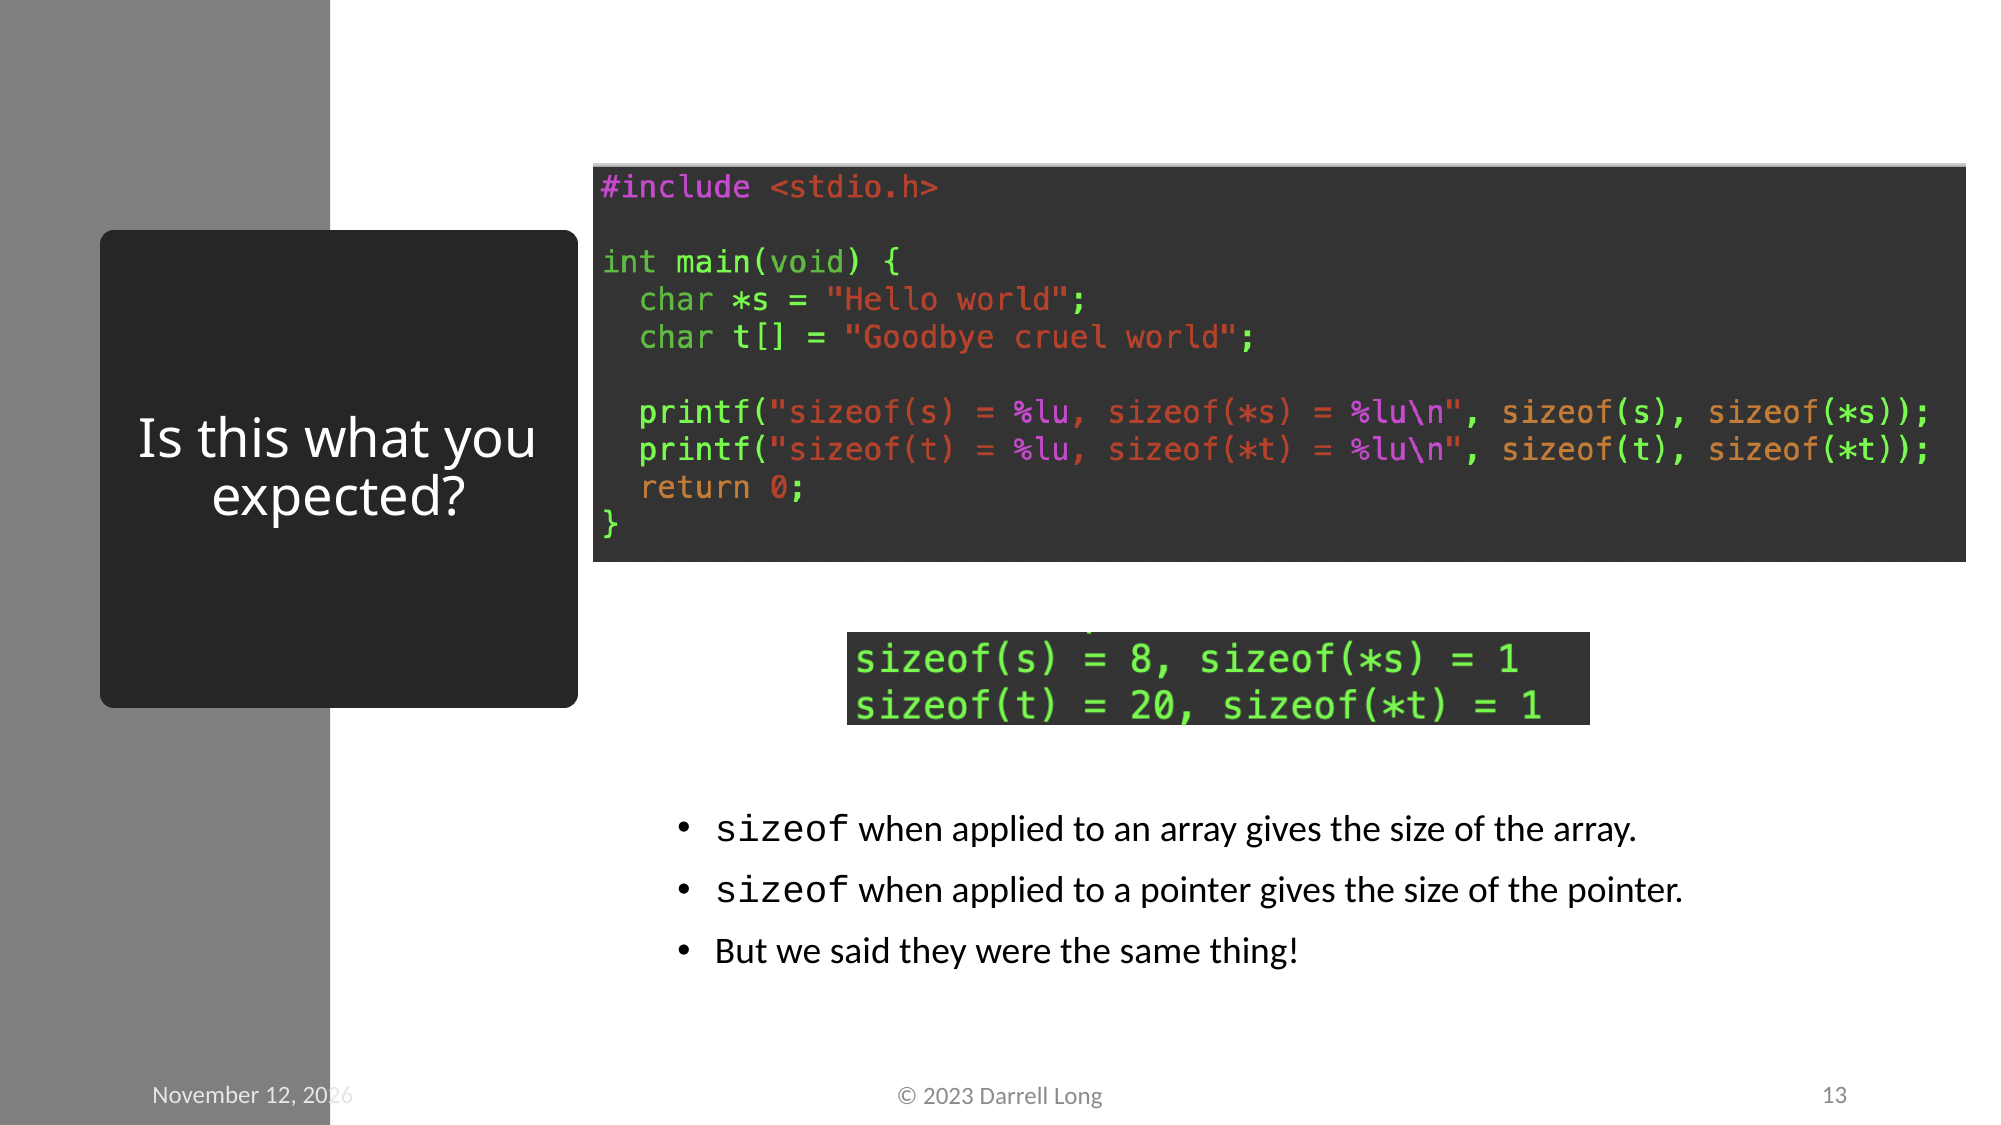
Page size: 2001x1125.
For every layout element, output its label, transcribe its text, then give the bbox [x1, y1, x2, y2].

list sizeof when applied to an array gives the size of the array. sizeof when applied to a pointer gives the size of the pointer. But we said they were the same thing! [662, 801, 1842, 1014]
picture [593, 163, 1966, 562]
text_box [0, 0, 331, 1125]
slide_number 13 [1412, 1063, 1863, 1124]
footer © 2023 Darrell Long [655, 1065, 1345, 1125]
picture [847, 632, 1590, 725]
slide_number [137, 1063, 588, 1124]
title Is this what you expected? [113, 243, 564, 694]
